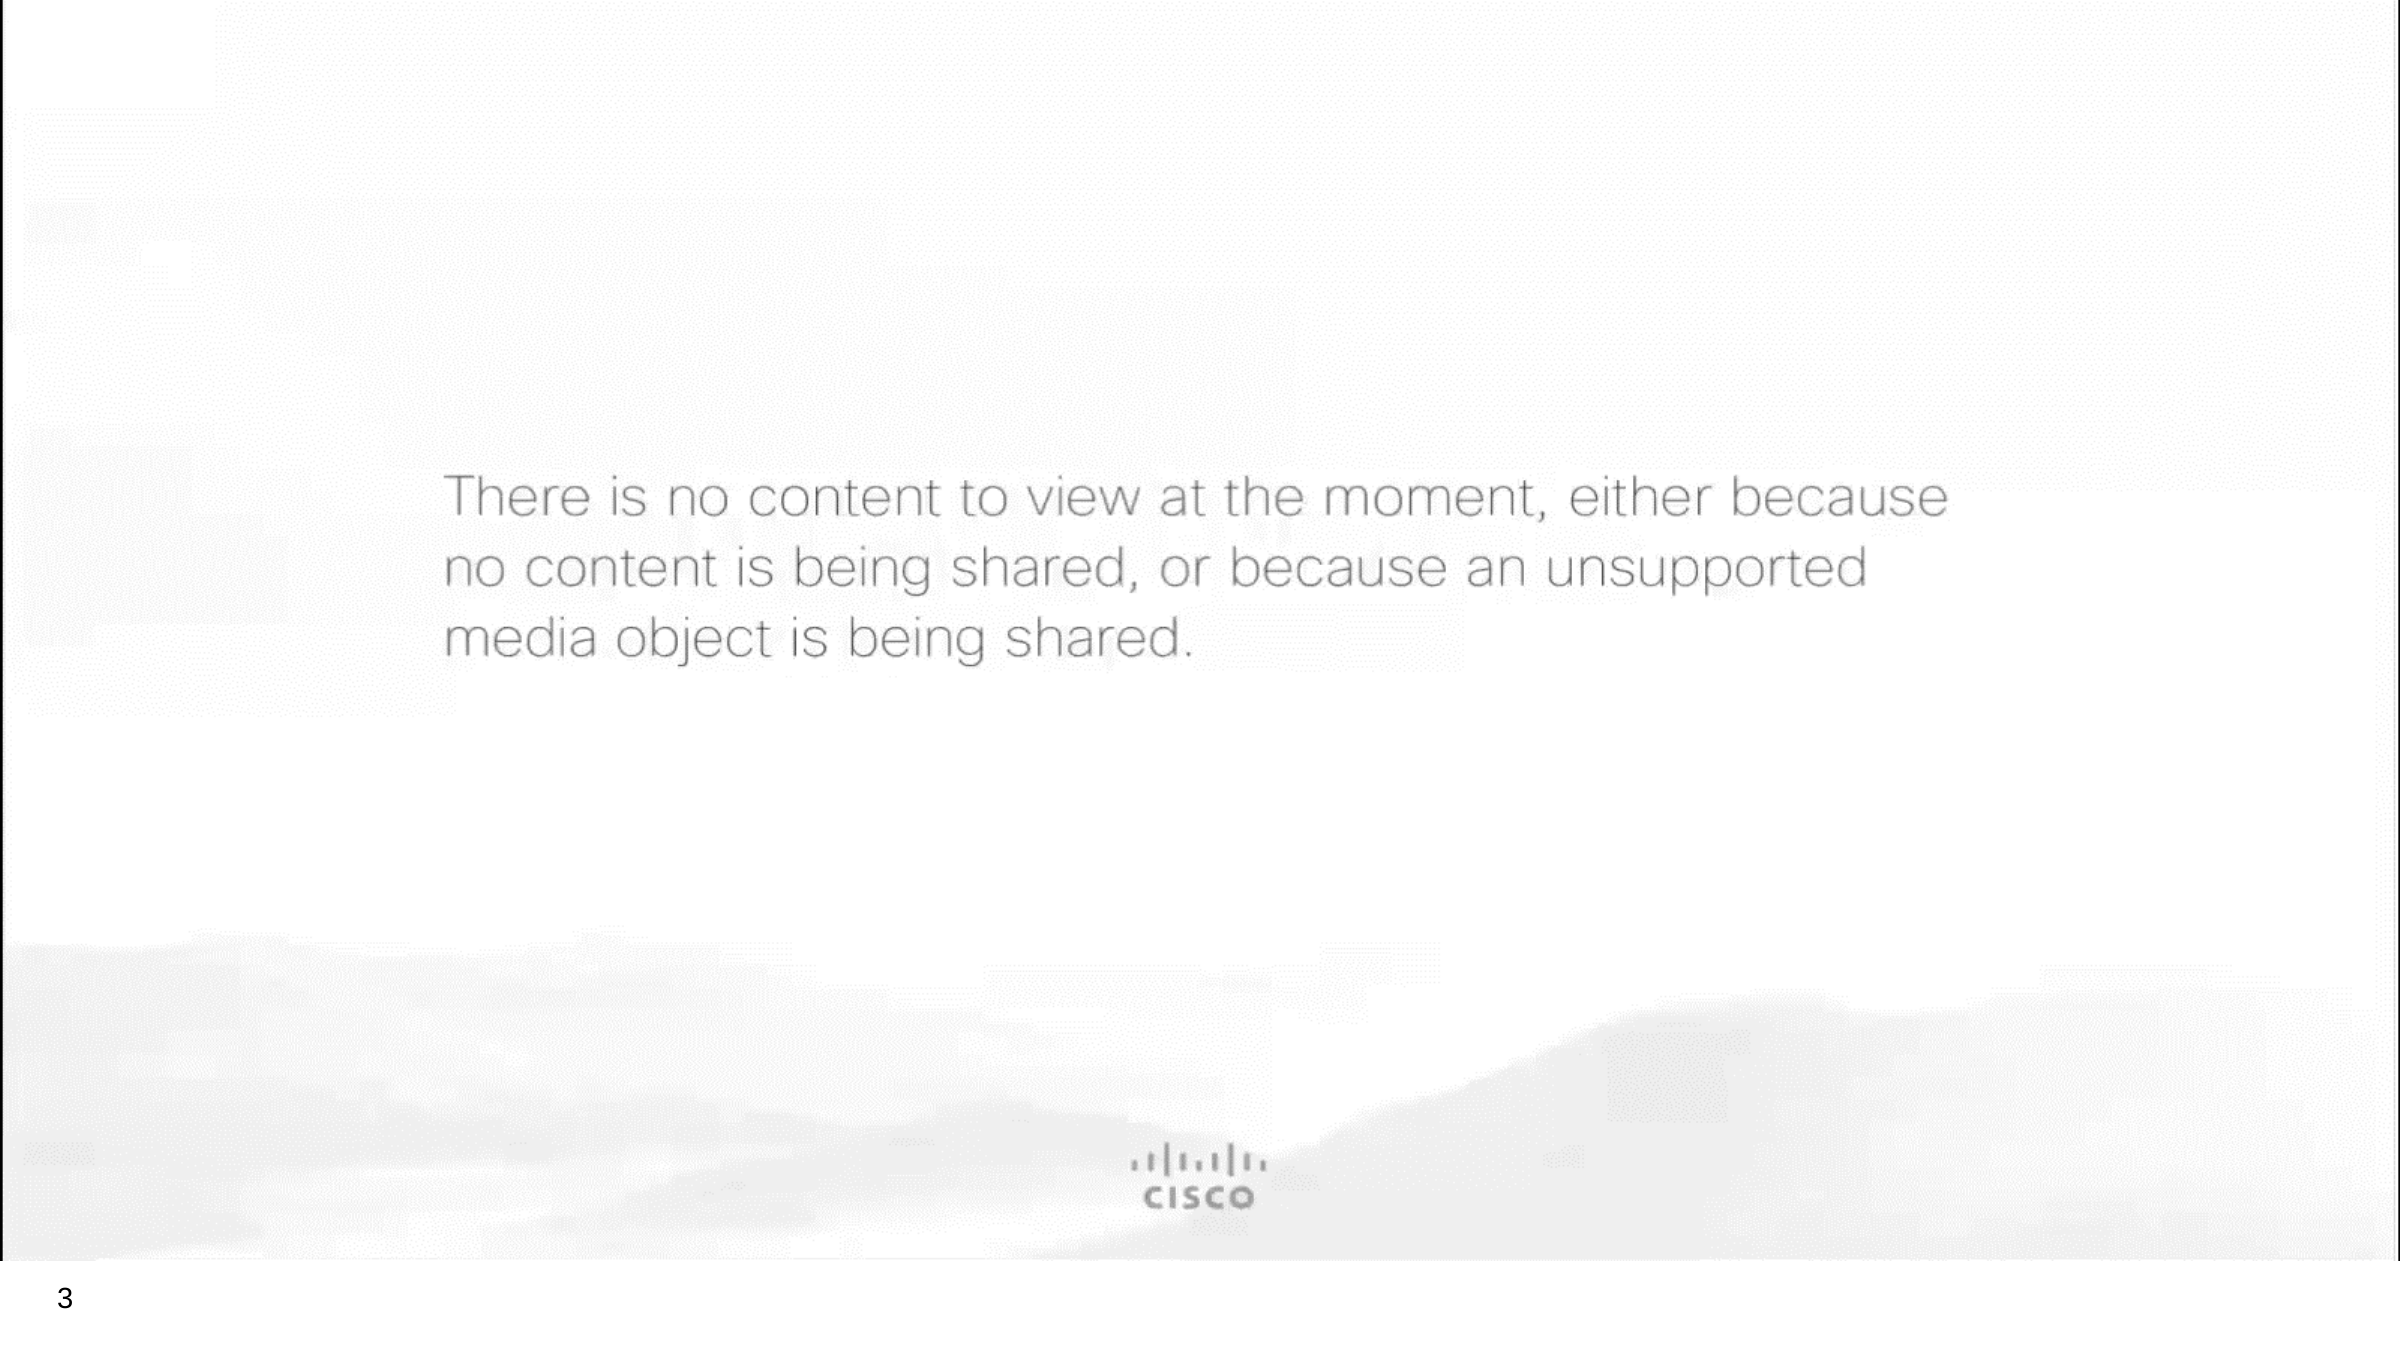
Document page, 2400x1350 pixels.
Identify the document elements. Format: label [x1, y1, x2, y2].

text_box [0, 0, 2400, 1262]
